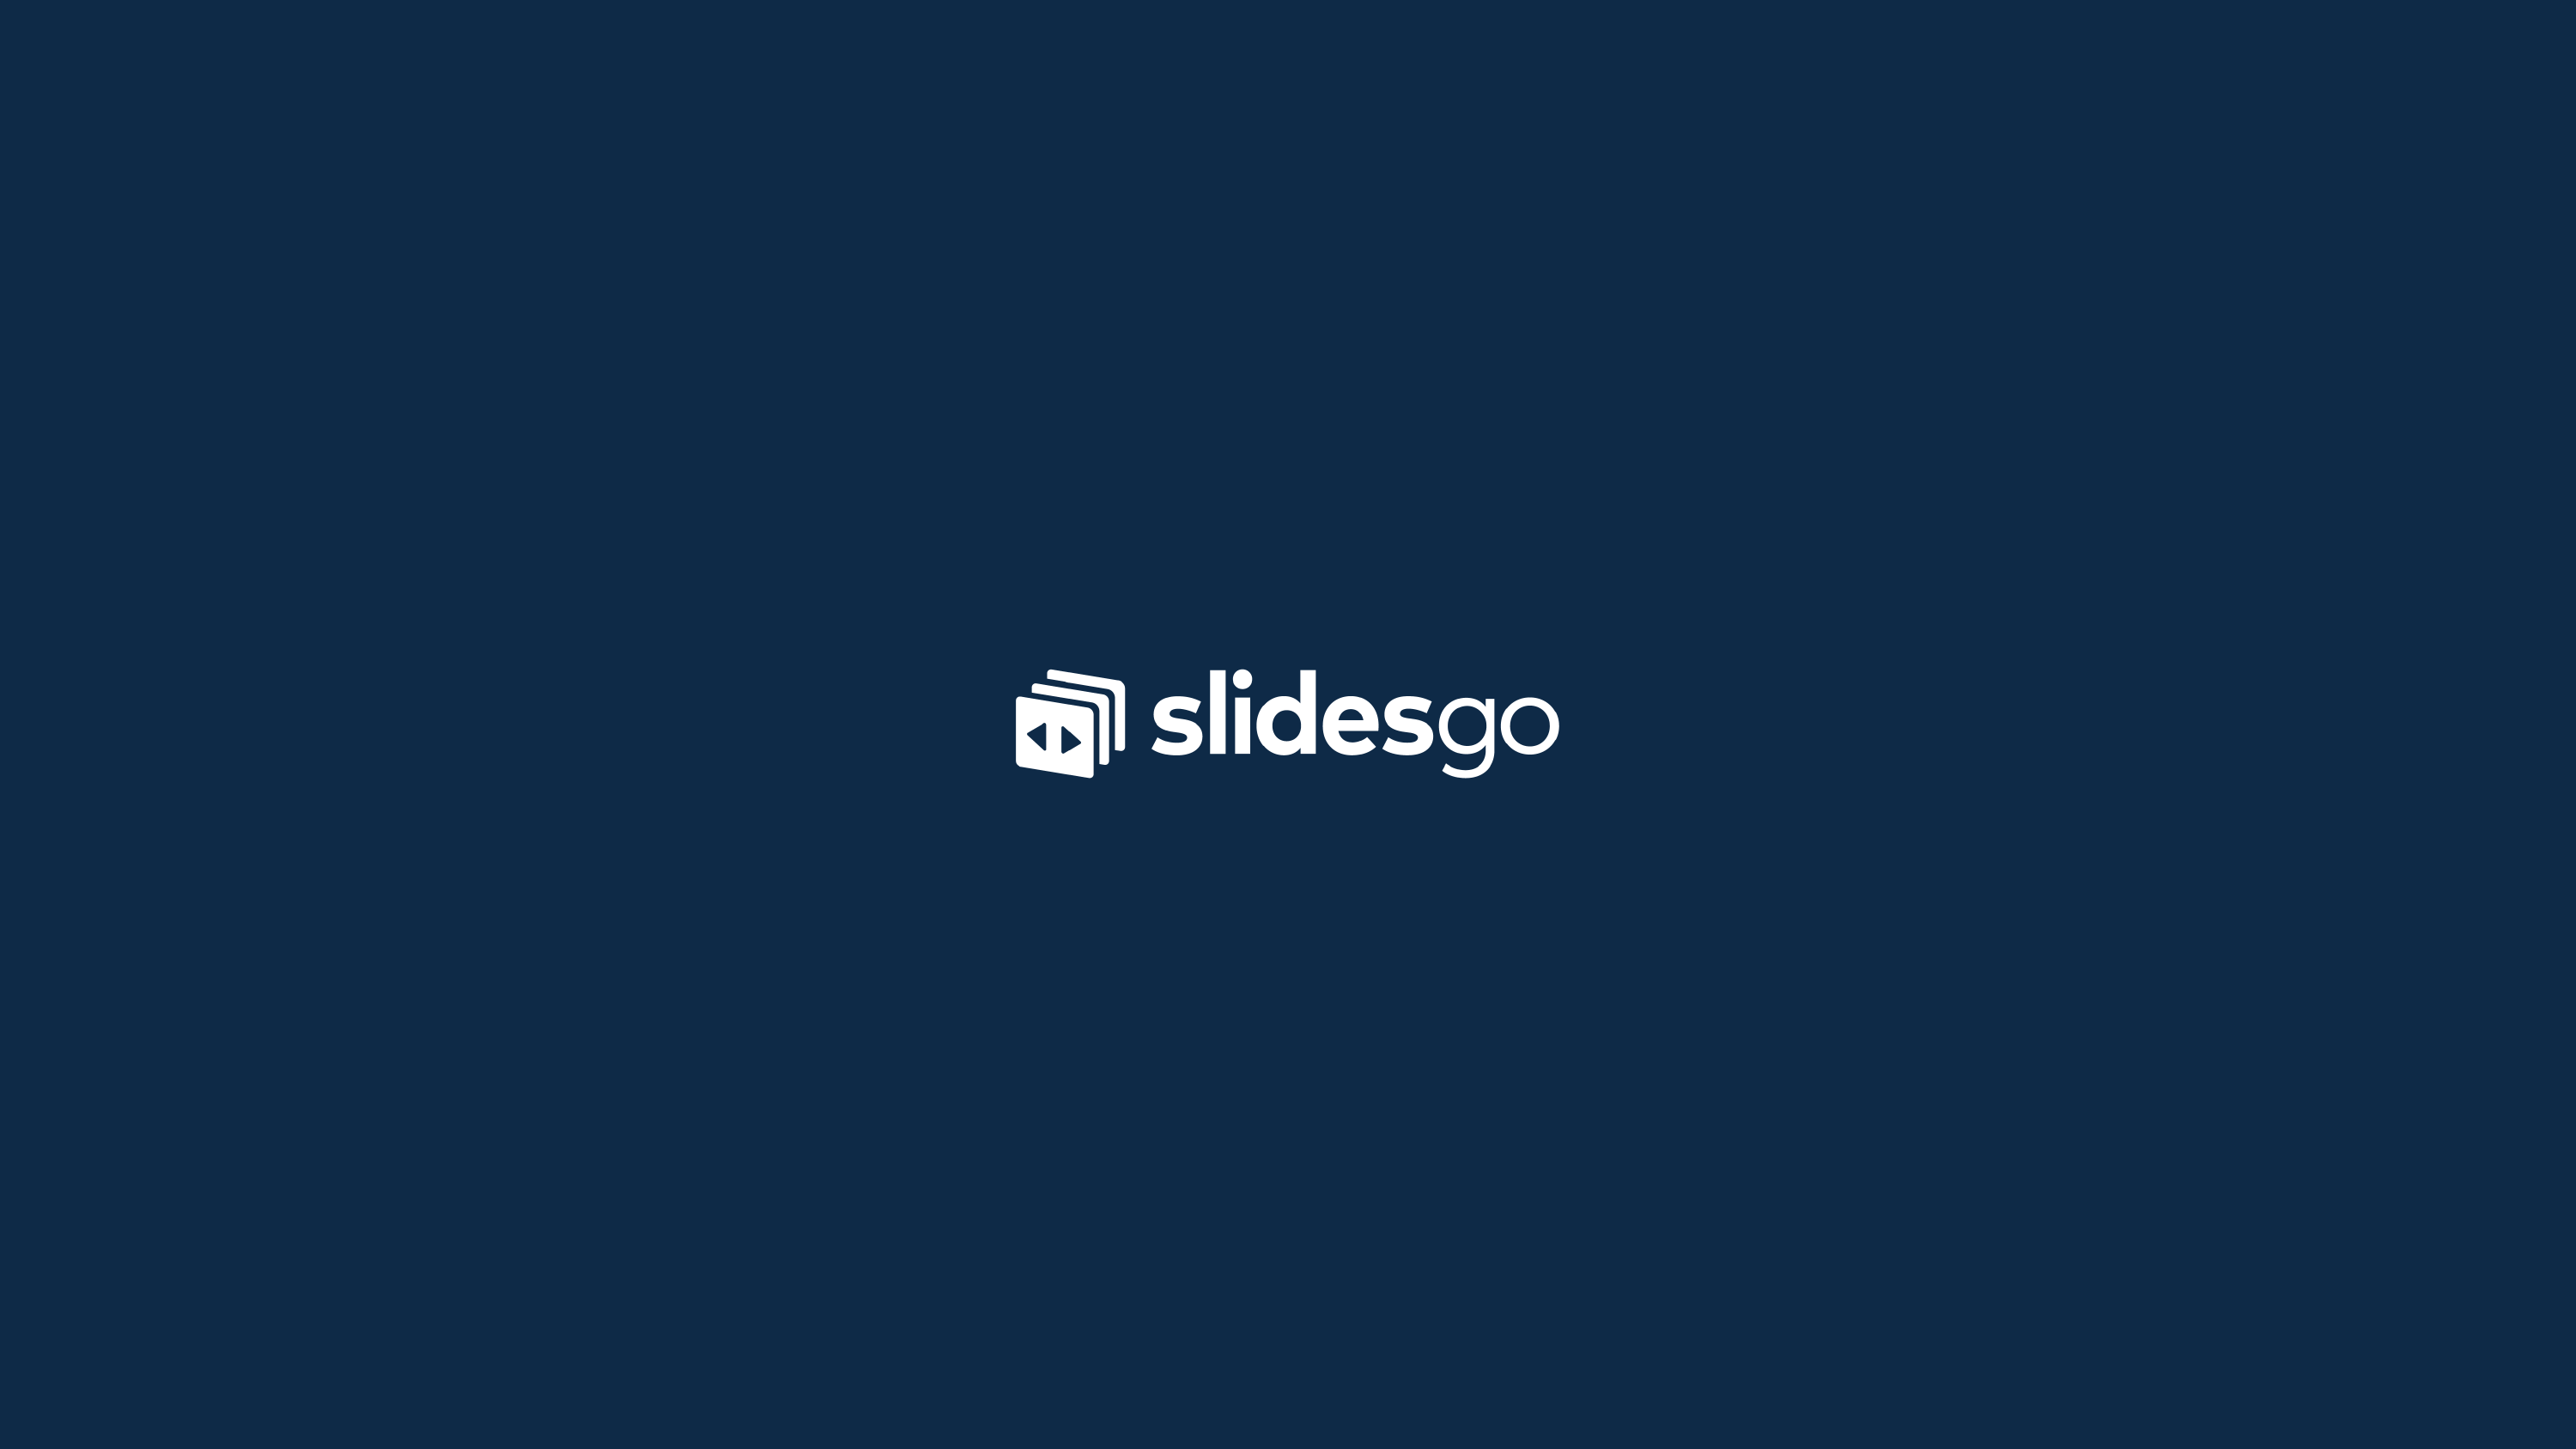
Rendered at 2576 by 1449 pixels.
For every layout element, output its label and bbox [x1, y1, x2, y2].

picture [971, 597, 1604, 851]
